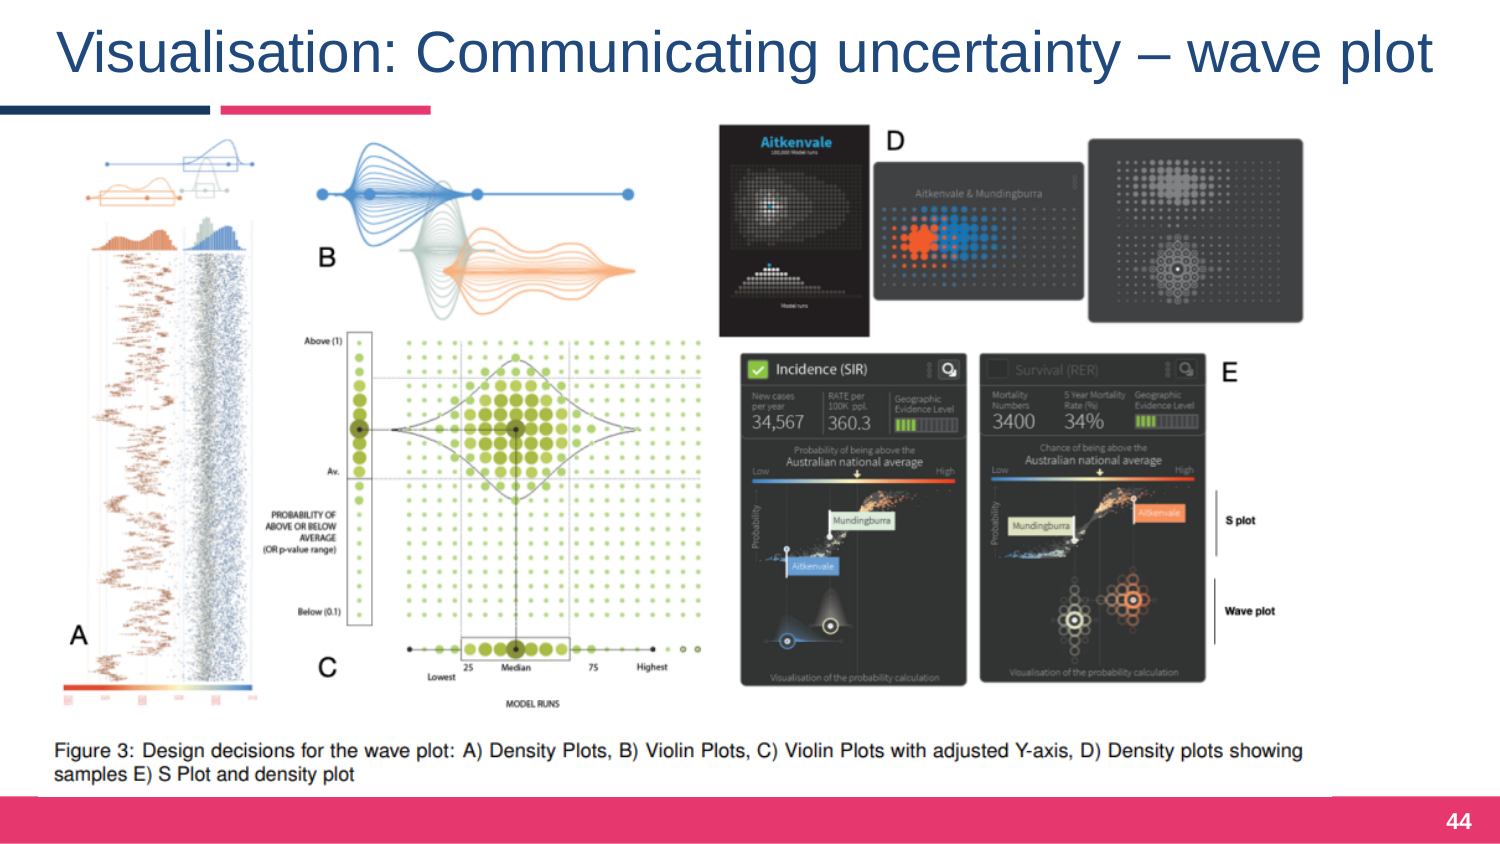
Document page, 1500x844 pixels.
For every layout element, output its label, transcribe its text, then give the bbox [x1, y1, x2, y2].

title Visualisation: Communicating uncertainty – wave plot [41, 6, 1471, 113]
picture [38, 116, 1332, 797]
